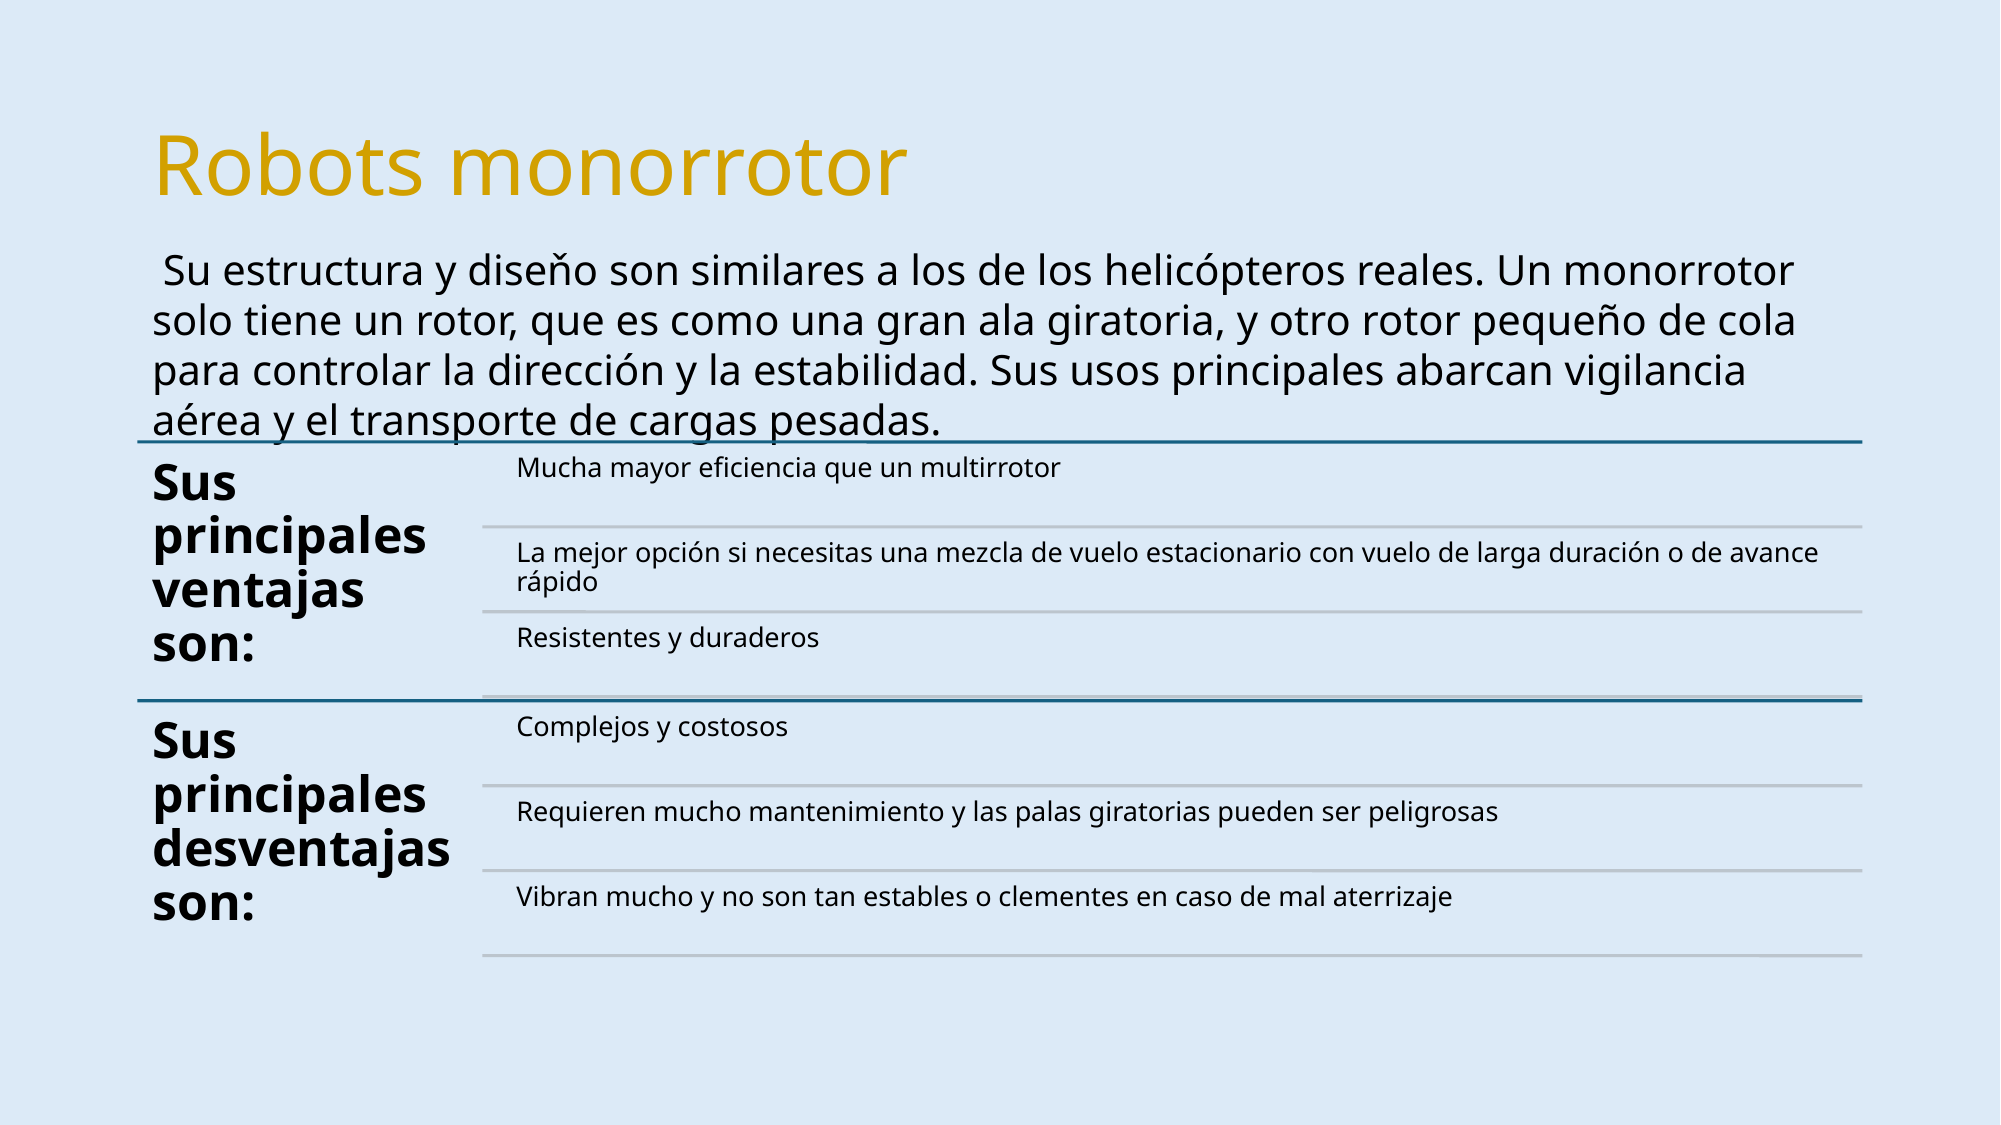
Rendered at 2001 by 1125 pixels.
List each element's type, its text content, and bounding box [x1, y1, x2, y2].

title Robots monorrotor [137, 59, 1863, 236]
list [136, 441, 1863, 961]
text_box Su estructura y diseňo son similares a los de los helicópteros reales. Un monorrotor solo tiene un rotor, que es como una gran ala giratoria, y otro rotor pequeño de cola para controlar la dirección y la estabilidad. Sus usos principales abarcan vigilancia aérea y el transporte de cargas pesadas. [137, 236, 1863, 440]
